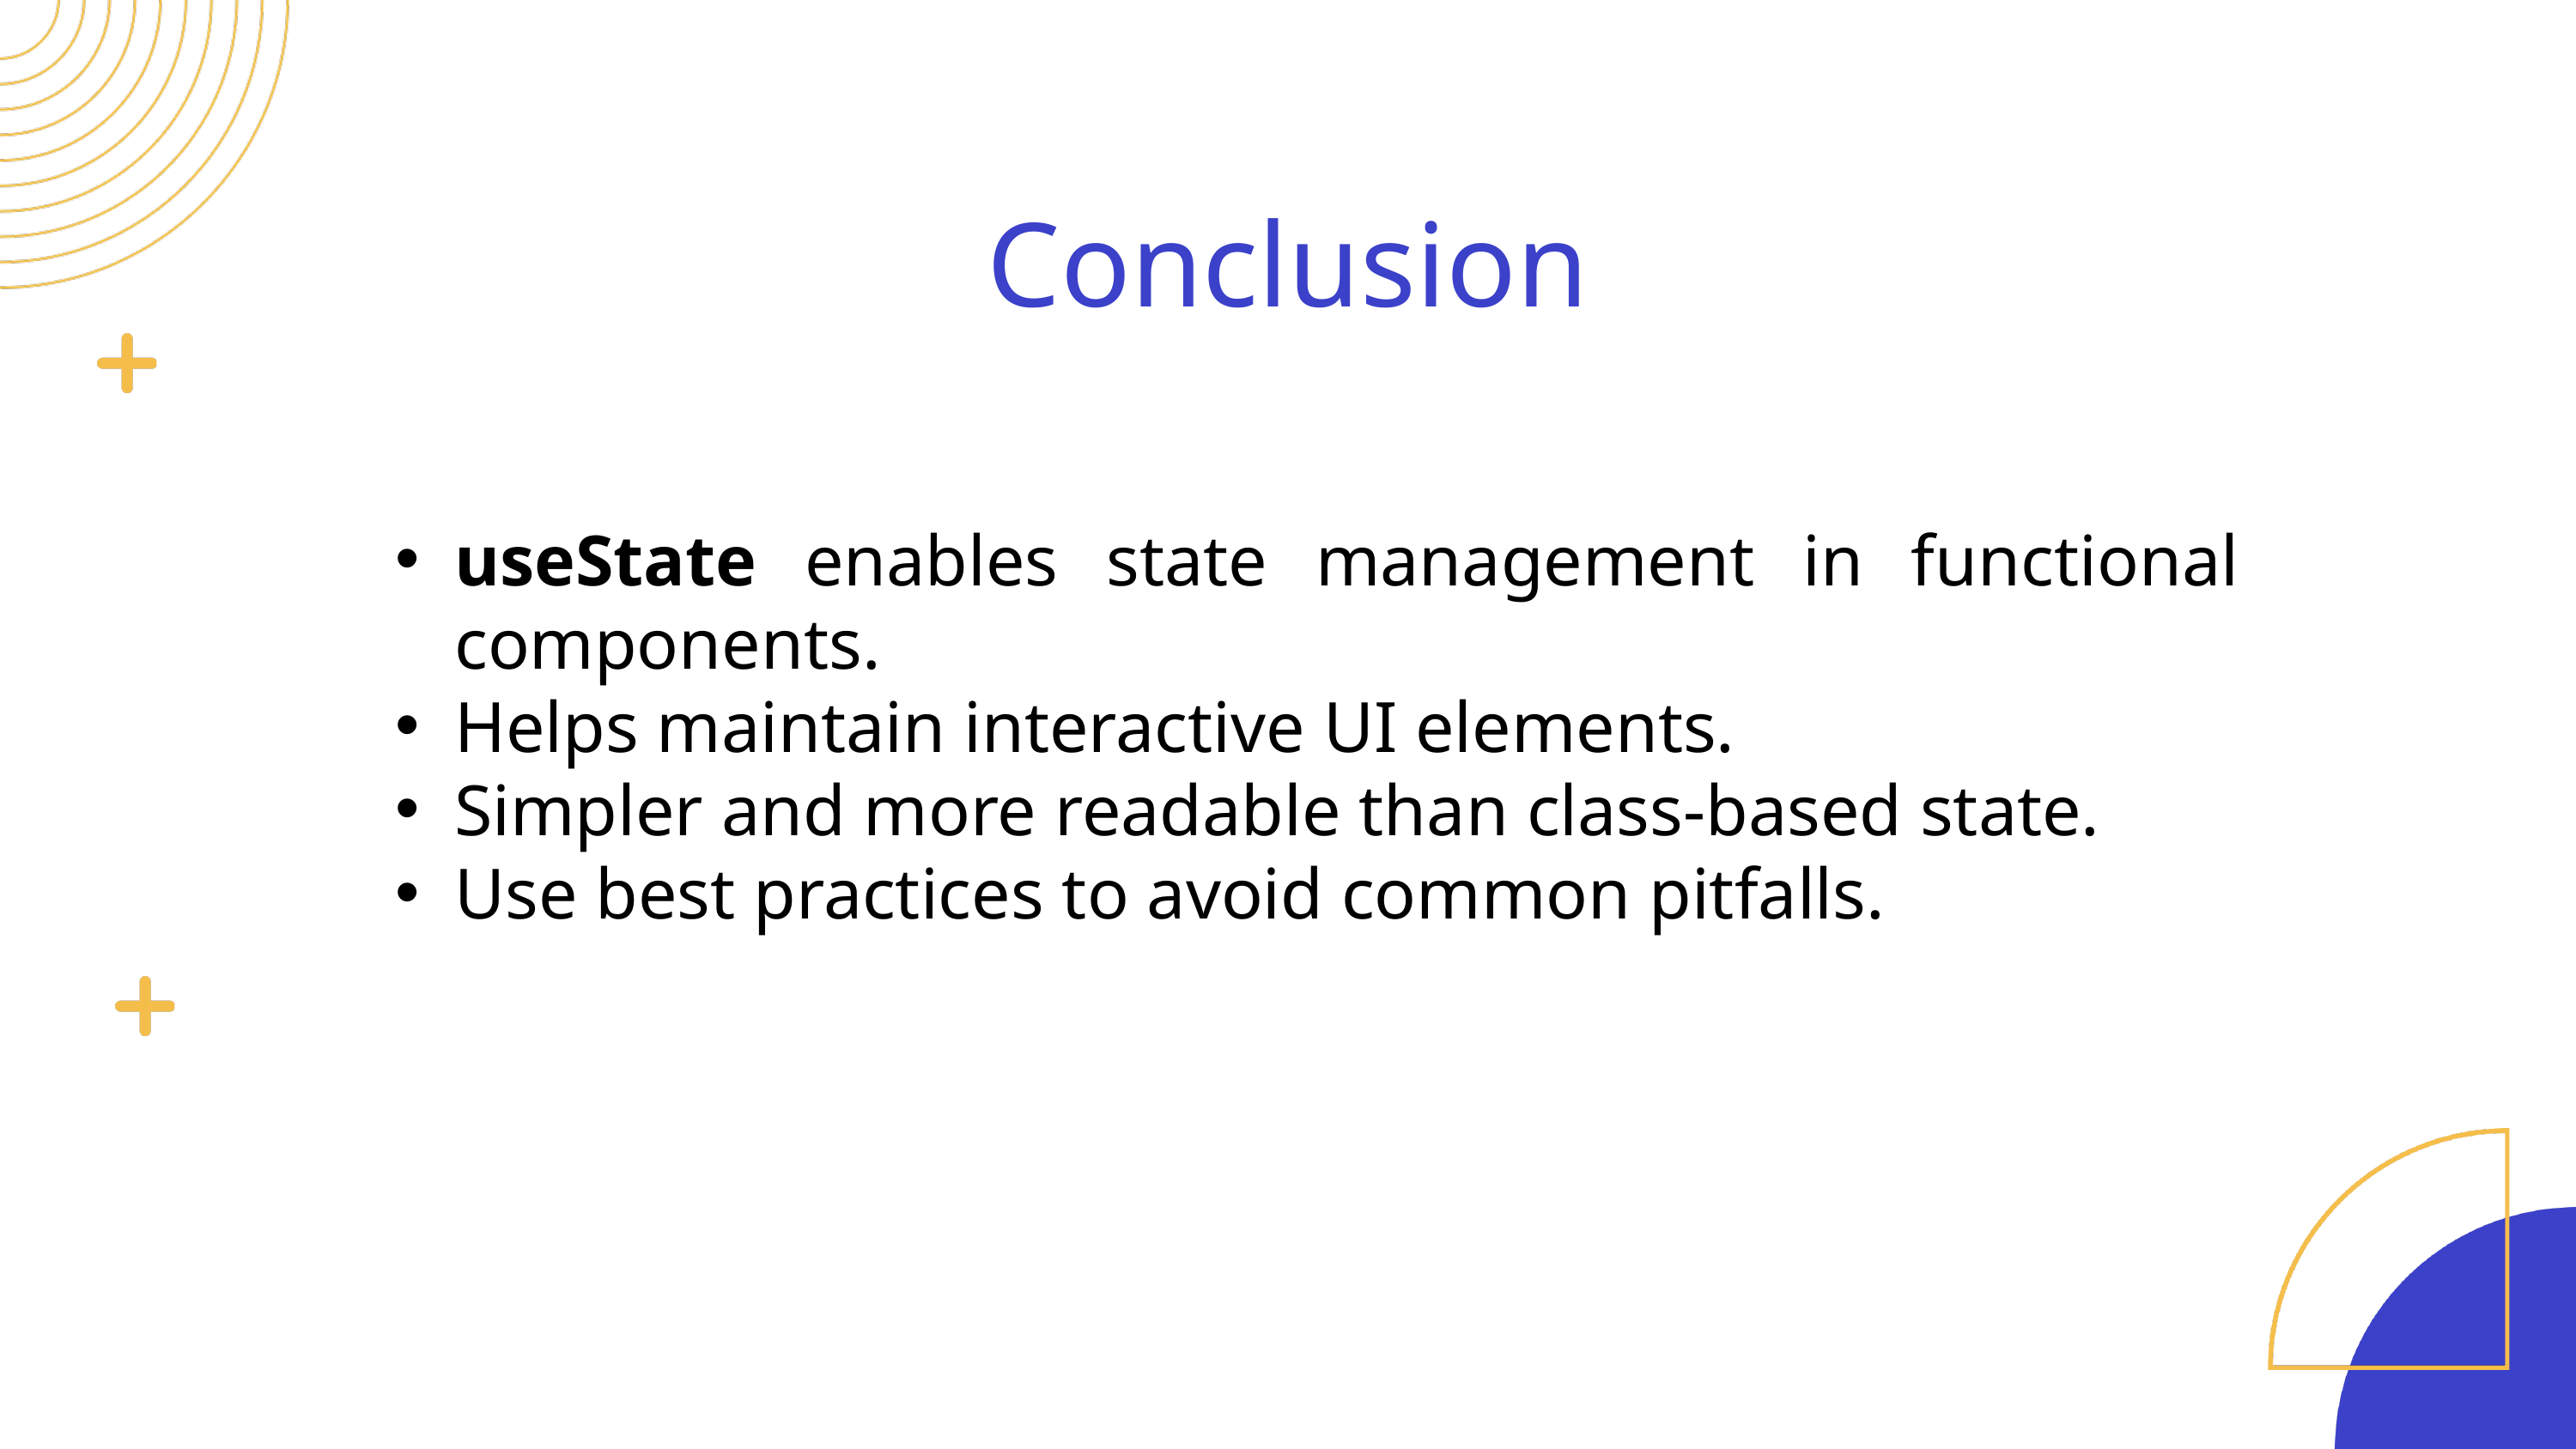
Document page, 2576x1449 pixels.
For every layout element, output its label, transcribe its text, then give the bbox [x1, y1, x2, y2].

text_box [2268, 1128, 2510, 1370]
text_box [2335, 1207, 2576, 1449]
text_box [115, 976, 175, 1036]
text_box useState enables state management in functional components. Helps maintain interactive UI elements. Simpler and more readable than class-based state. Use best practices to avoid common pitfalls. [336, 516, 2240, 933]
text_box [0, 0, 290, 290]
text_box Conclusion [164, 167, 2412, 330]
text_box [97, 333, 157, 393]
